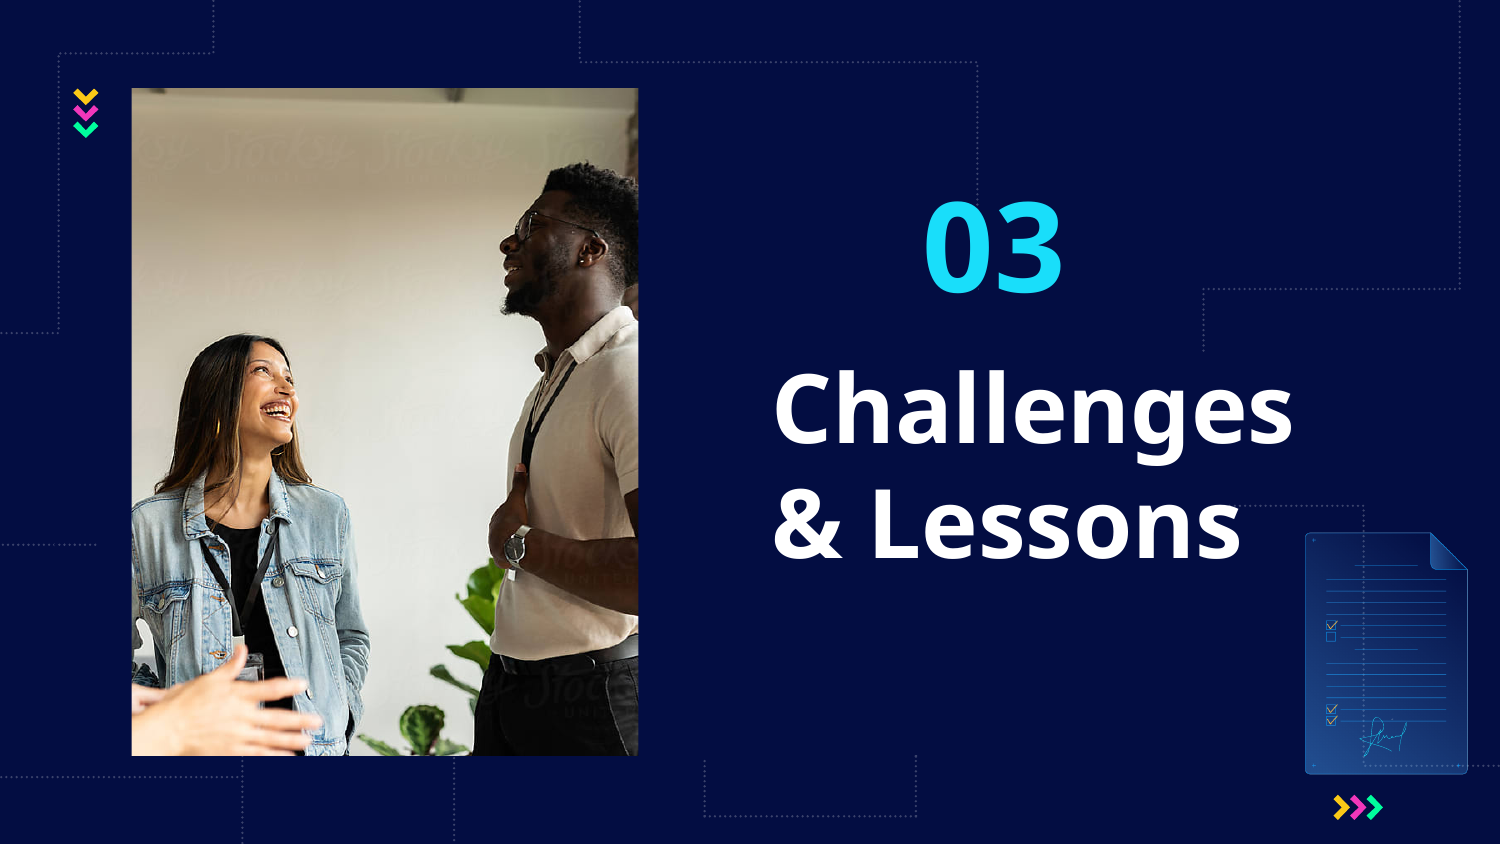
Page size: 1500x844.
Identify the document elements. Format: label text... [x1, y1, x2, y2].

picture [131, 88, 639, 756]
subtitle Challenges & Lessons [756, 332, 1330, 570]
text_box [1285, 516, 1481, 788]
title 03 [907, 150, 1111, 333]
